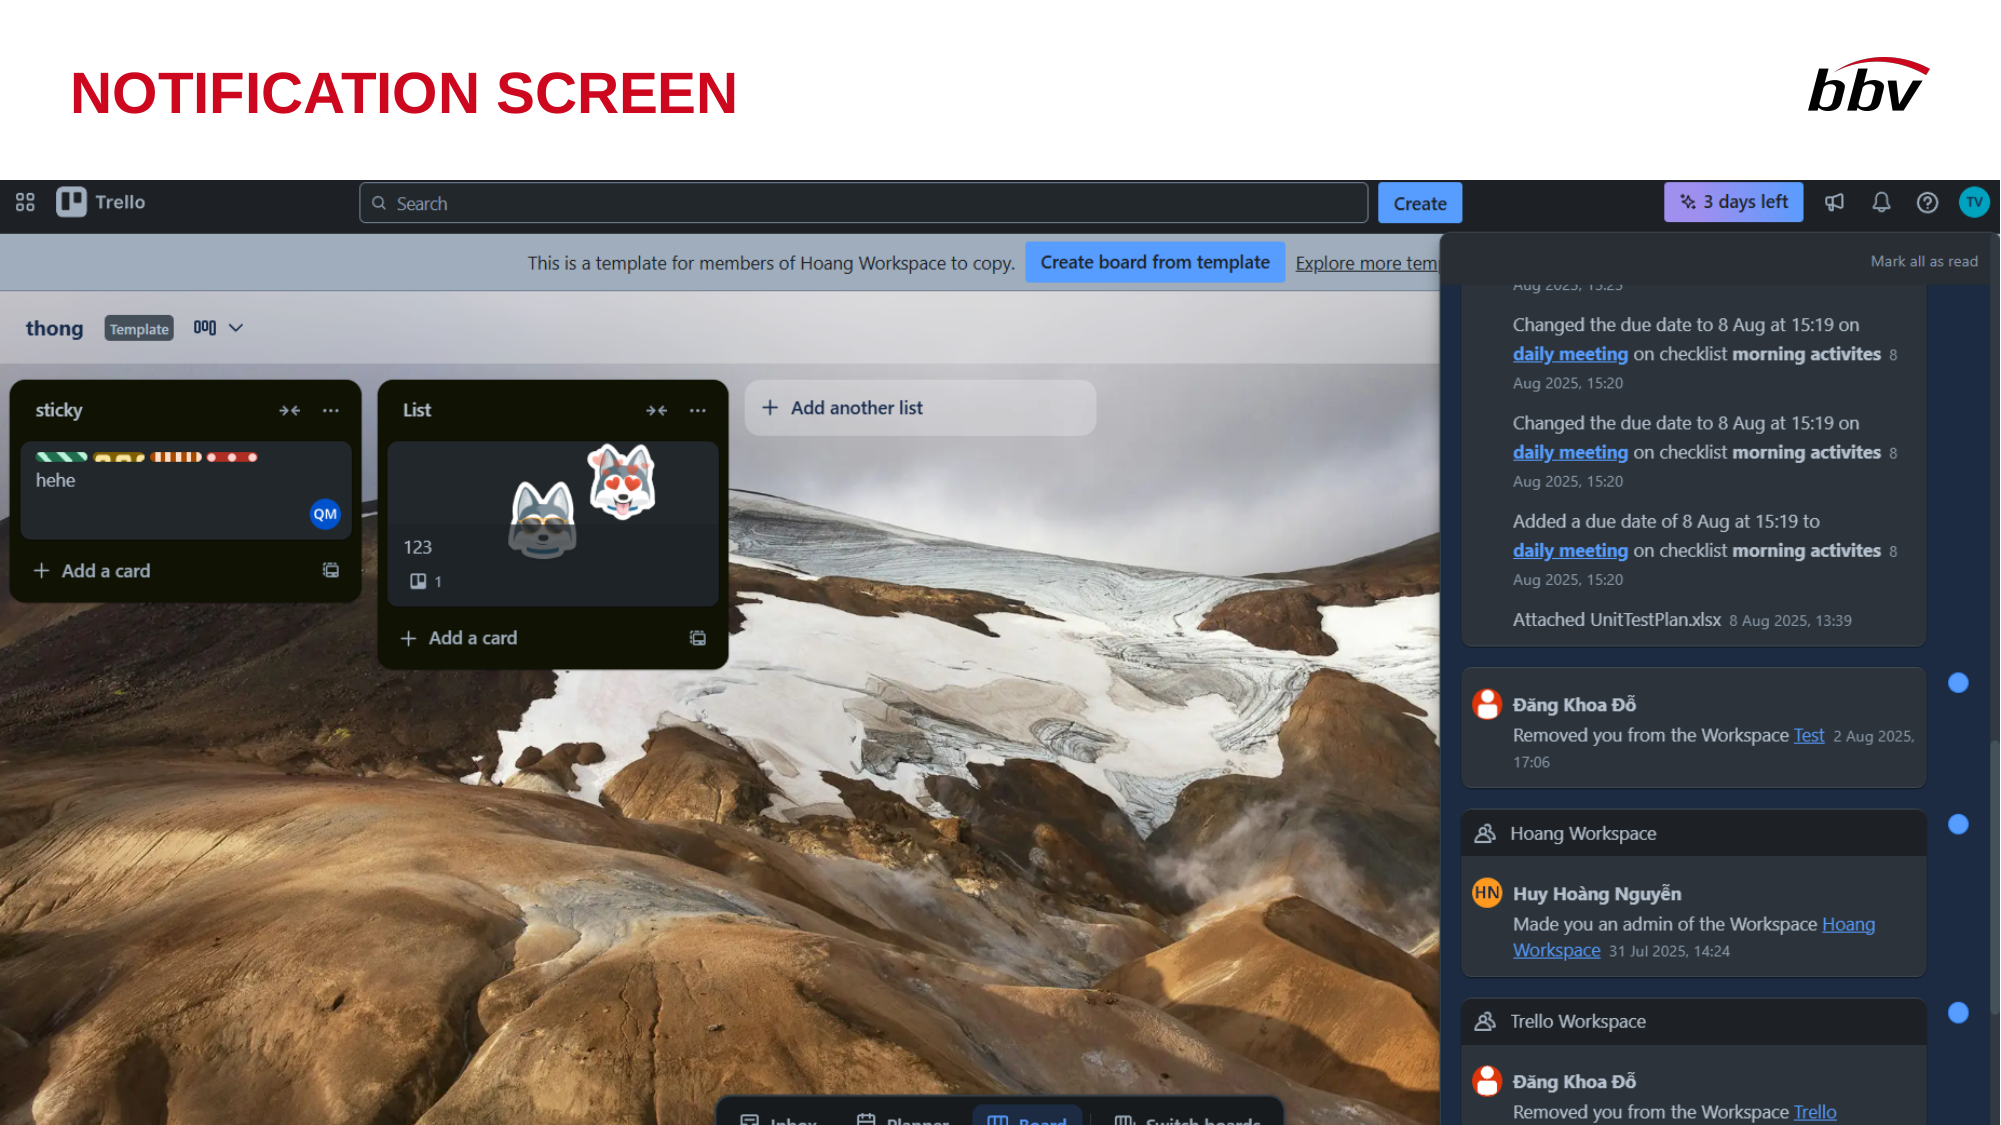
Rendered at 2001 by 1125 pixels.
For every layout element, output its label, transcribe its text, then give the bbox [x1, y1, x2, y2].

title NOTIFICATION SCREEN [70, 0, 1666, 176]
picture [0, 179, 2000, 1125]
picture [1808, 57, 1930, 111]
